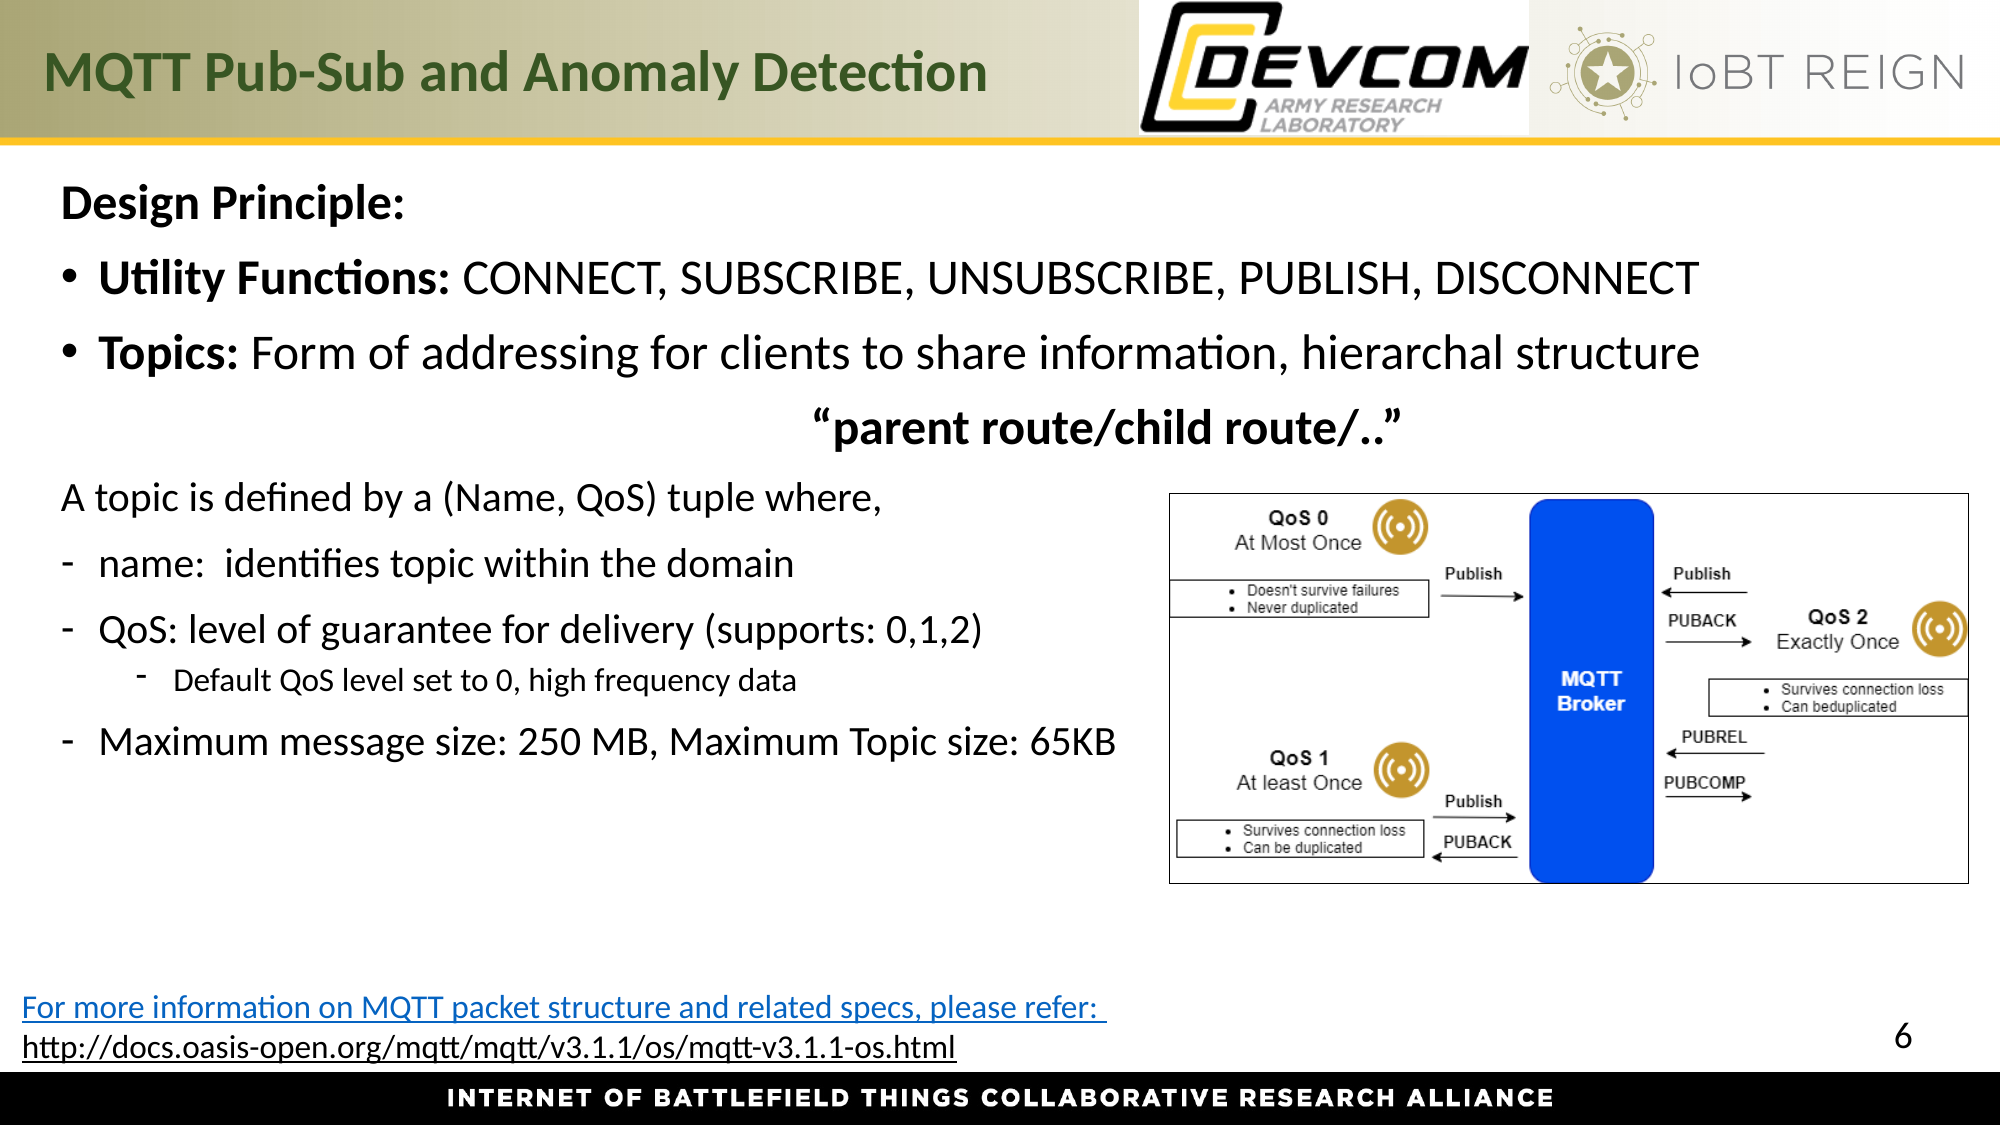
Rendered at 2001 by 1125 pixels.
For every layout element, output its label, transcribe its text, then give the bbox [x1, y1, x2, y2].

slide_number 6 [1879, 1003, 2000, 1064]
picture [0, 1072, 2000, 1125]
picture [1169, 493, 1969, 884]
picture [0, 0, 2000, 146]
text_box For more information on MQTT packet structure and related specs, please refer: http://docs.oasis-open.org/mqtt/mqtt/v3.1.1/os/mqtt-v3.1.1-os.html [7, 978, 1139, 1073]
list Design Principle: Utility Functions: CONNECT, SUBSCRIBE, UNSUBSCRIBE, PUBLISH, DISCONNECT Topics: Form of addressing for clients to share information, hierarchal structure “parent route/child route/..” A topic is defined by a (Name, QoS) tuple where, name: identifies topic within the domain QoS: level of guarantee for delivery (supports: 0,1,2) Default QoS level set to 0, high frequency data Maximum message size: 250 MB, Maximum Topic size: 65KB [46, 169, 1954, 1011]
